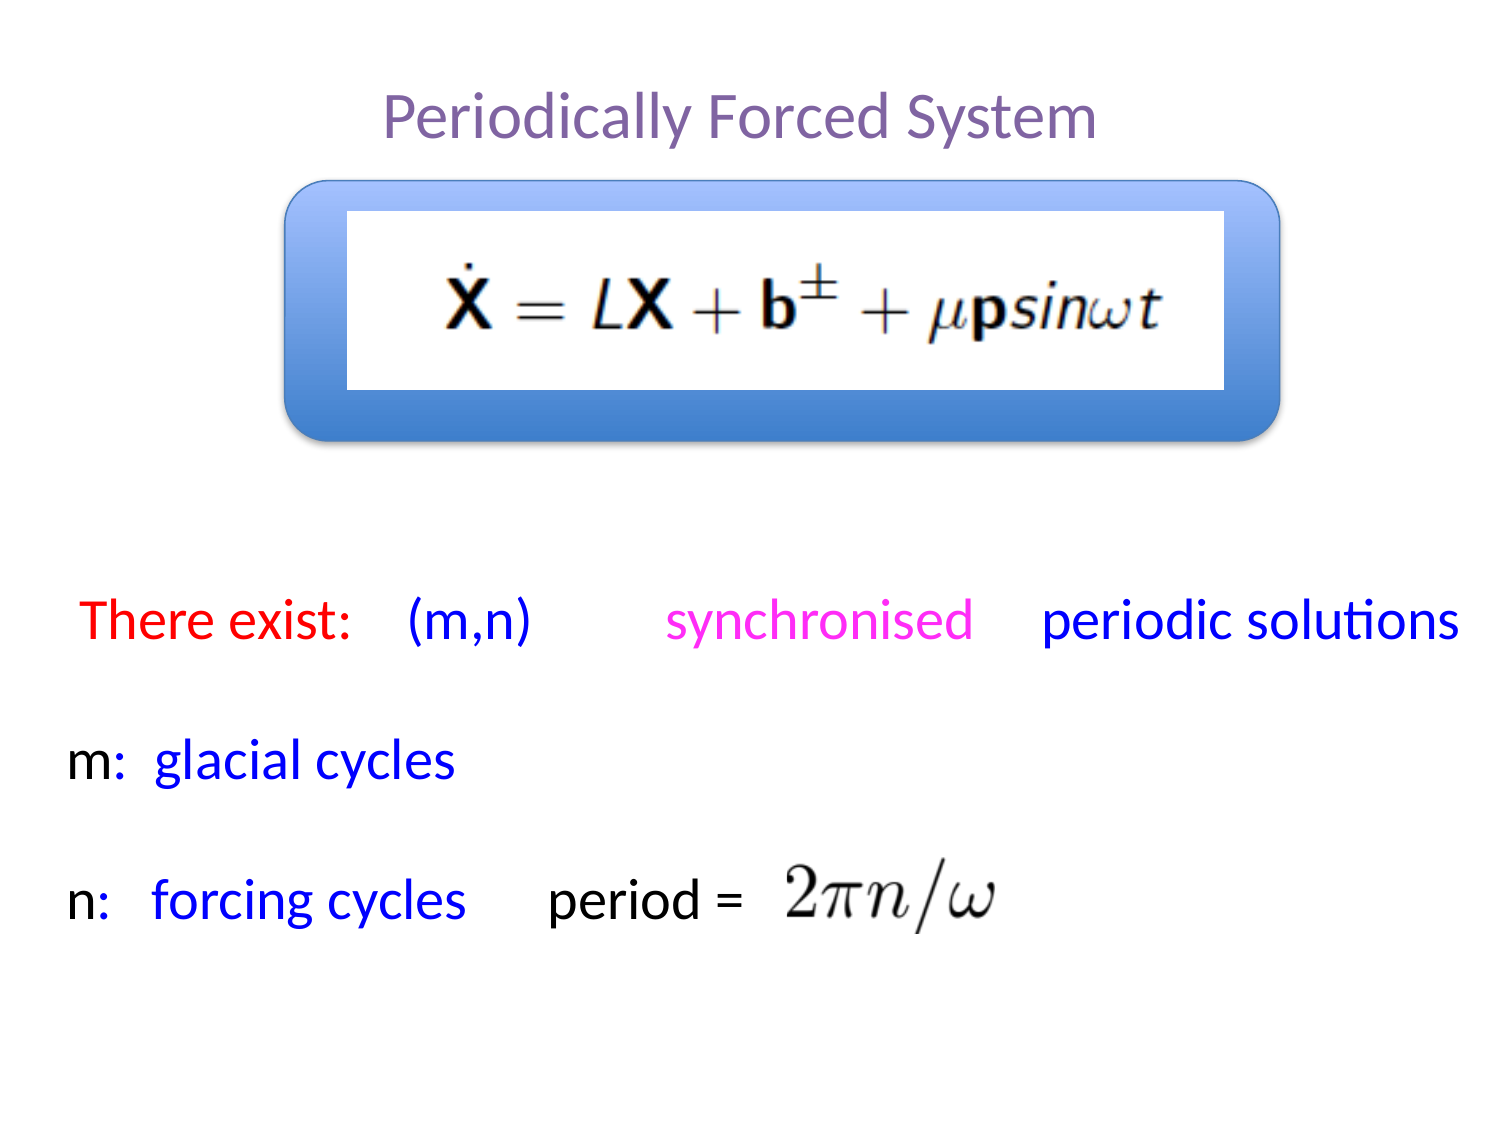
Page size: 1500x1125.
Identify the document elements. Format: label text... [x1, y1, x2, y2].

text_box [283, 179, 1281, 442]
text_box Periodically Forced System [208, 64, 1399, 160]
picture [347, 210, 1224, 390]
picture [786, 856, 996, 934]
text_box There exist: (m,n) synchronised periodic solutions m: glacial cycles n: forcing cycles period = [51, 504, 1500, 939]
